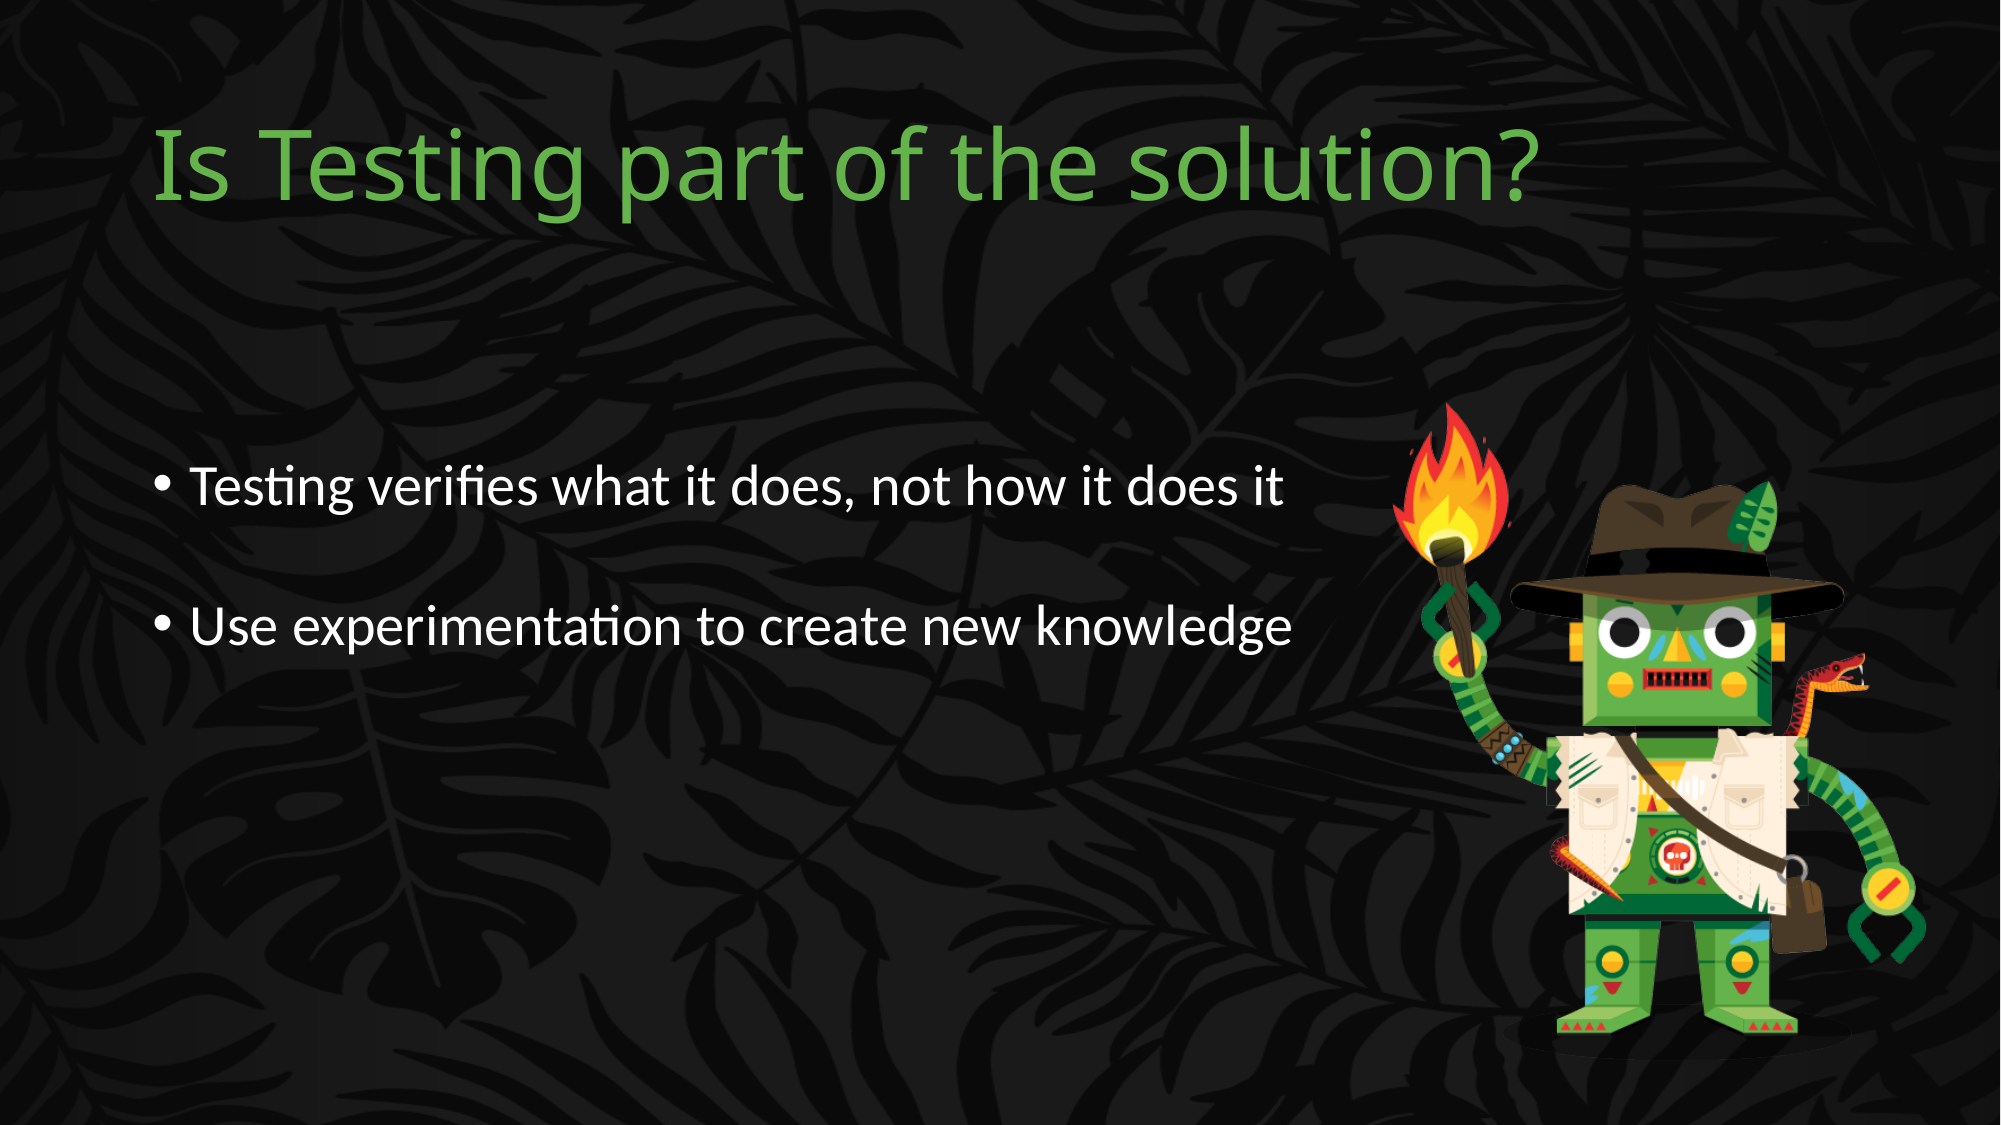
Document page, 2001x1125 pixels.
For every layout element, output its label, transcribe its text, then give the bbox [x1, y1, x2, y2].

title Is Testing part of the solution? [137, 59, 1863, 278]
list Testing verifies what it does, not how it does it Use experimentation to create new knowledge [137, 299, 1366, 1014]
picture [0, 0, 2001, 1125]
